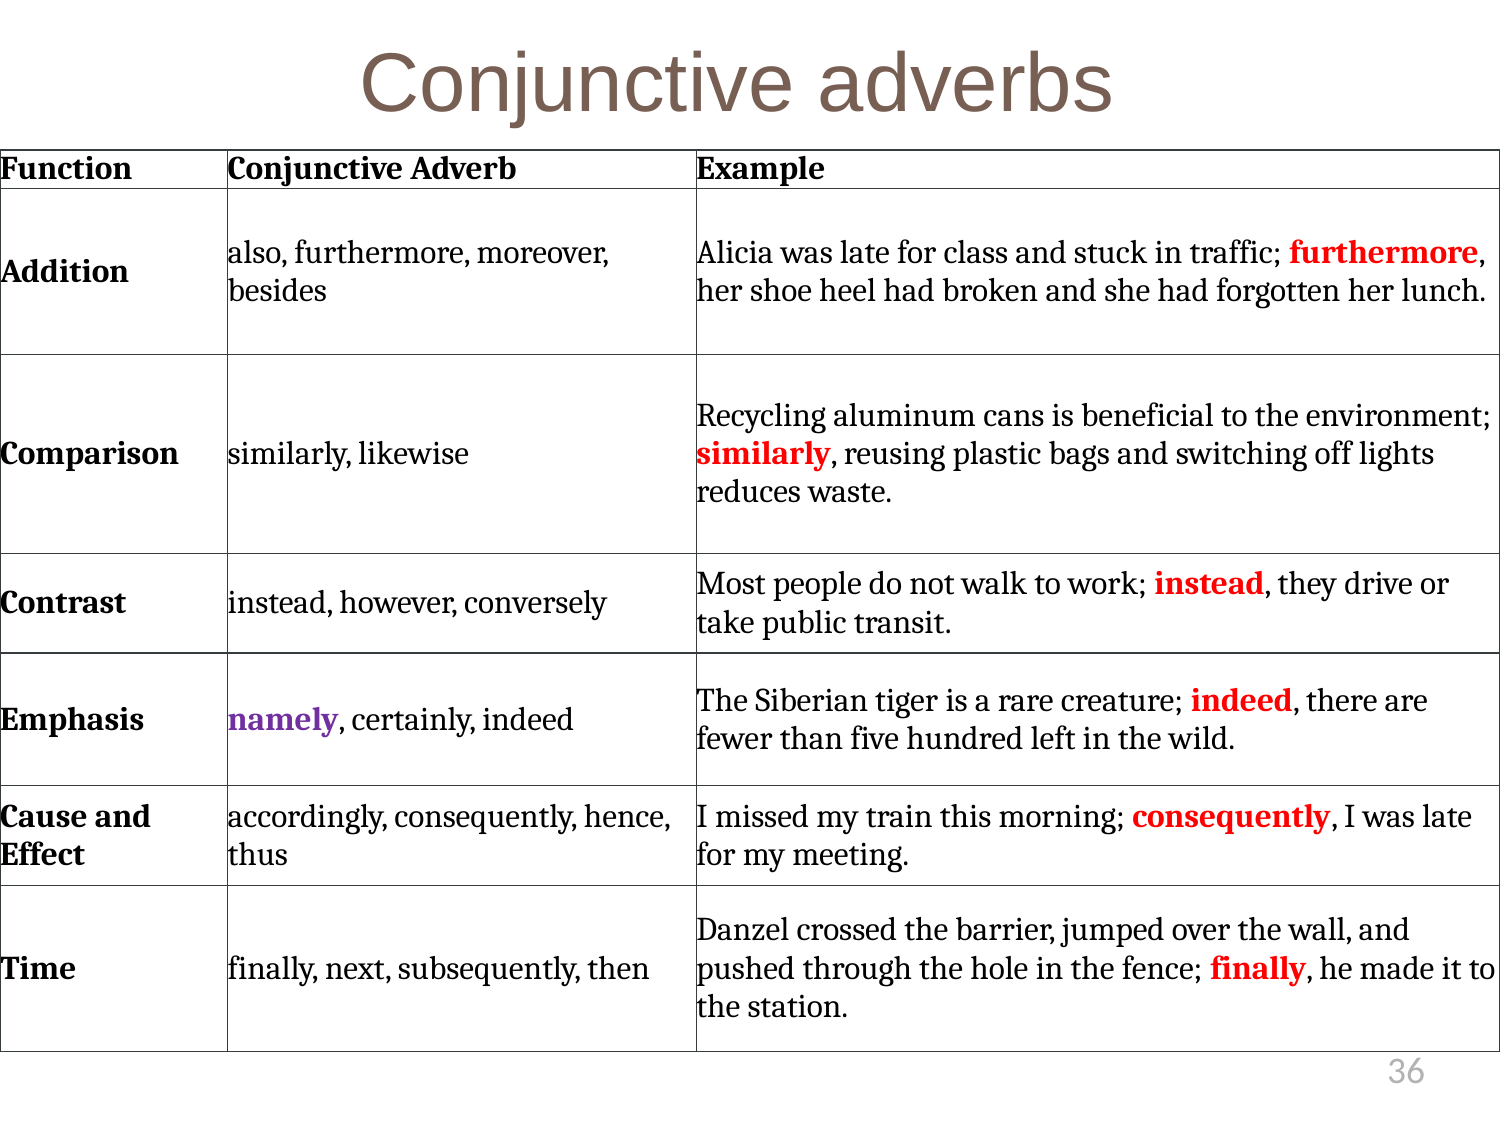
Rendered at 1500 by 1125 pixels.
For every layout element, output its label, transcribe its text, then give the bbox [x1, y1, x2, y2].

table_cell Most people do not walk to work; instead, they drive or take public transit. [697, 554, 1499, 652]
table_cell Comparison [1, 355, 227, 553]
table_cell I missed my train this morning; consequently, I was late for my meeting. [697, 786, 1499, 885]
table_cell The Siberian tiger is a rare creature; indeed, there are fewer than five hundred left in the wild. [697, 654, 1499, 785]
table_header Example [697, 151, 1499, 188]
table_cell similarly, likewise [228, 355, 696, 553]
table_cell namely, certainly, indeed [228, 654, 696, 785]
table_cell Recycling aluminum cans is beneficial to the environment; similarly, reusing plastic bags and switching off lights reduces waste. [697, 355, 1499, 553]
table_cell also, furthermore, moreover, besides [228, 189, 696, 354]
table_header Function [1, 151, 227, 188]
table_header Conjunctive Adverb [228, 151, 696, 188]
table_cell Contrast [1, 554, 227, 652]
table_cell Time [1, 886, 227, 1051]
title Conjunctive adverbs [75, 28, 1400, 130]
table_cell accordingly, consequently, hence, thus [228, 786, 696, 885]
slide_number 36 [1080, 1052, 1425, 1103]
table_cell Danzel crossed the barrier, jumped over the wall, and pushed through the hole in the fence; finally, he made it to the station. [697, 886, 1499, 1051]
table_cell instead, however, conversely [228, 554, 696, 652]
table_cell Cause and Effect [1, 786, 227, 885]
table_cell Alicia was late for class and stuck in traffic; furthermore, her shoe heel had broken and she had forgotten her lunch. [697, 189, 1499, 354]
table_cell Emphasis [1, 654, 227, 785]
table_cell Addition [1, 189, 227, 354]
table_cell finally, next, subsequently, then [228, 886, 696, 1051]
